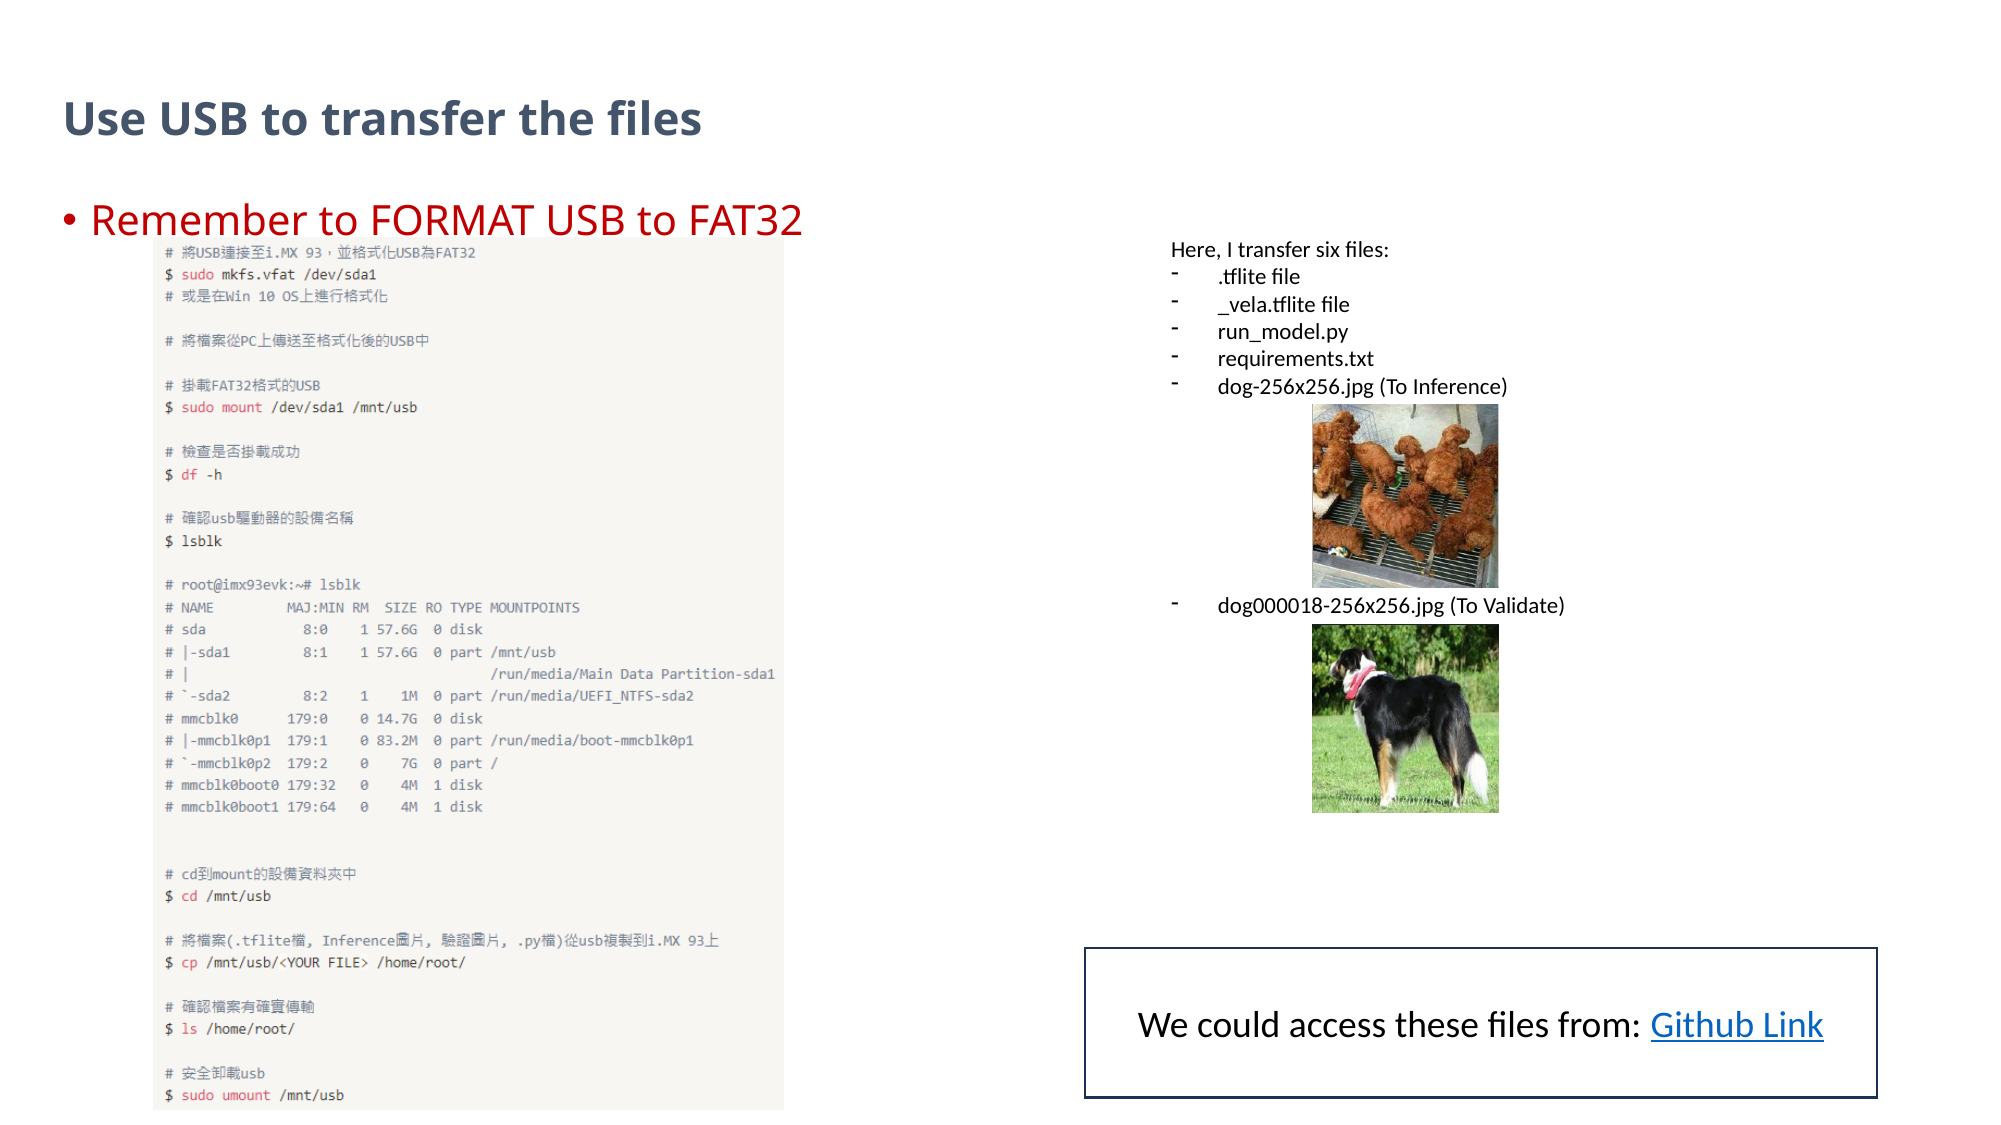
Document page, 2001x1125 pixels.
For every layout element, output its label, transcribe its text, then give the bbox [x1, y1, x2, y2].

title Use USB to transfer the files [62, 61, 1938, 173]
picture [1312, 404, 1499, 588]
text_box Here, I transfer six files: .tflite file _vela.tflite file run_model.py requirements.txt dog-256x256.jpg (To Inference) dog000018-256x256.jpg (To Validate) [1156, 226, 1806, 819]
picture [1312, 624, 1499, 813]
text_box We could access these files from: Github Link [1084, 947, 1878, 1099]
picture [153, 237, 784, 1110]
list Remember to FORMAT USB to FAT32 [62, 188, 1938, 974]
